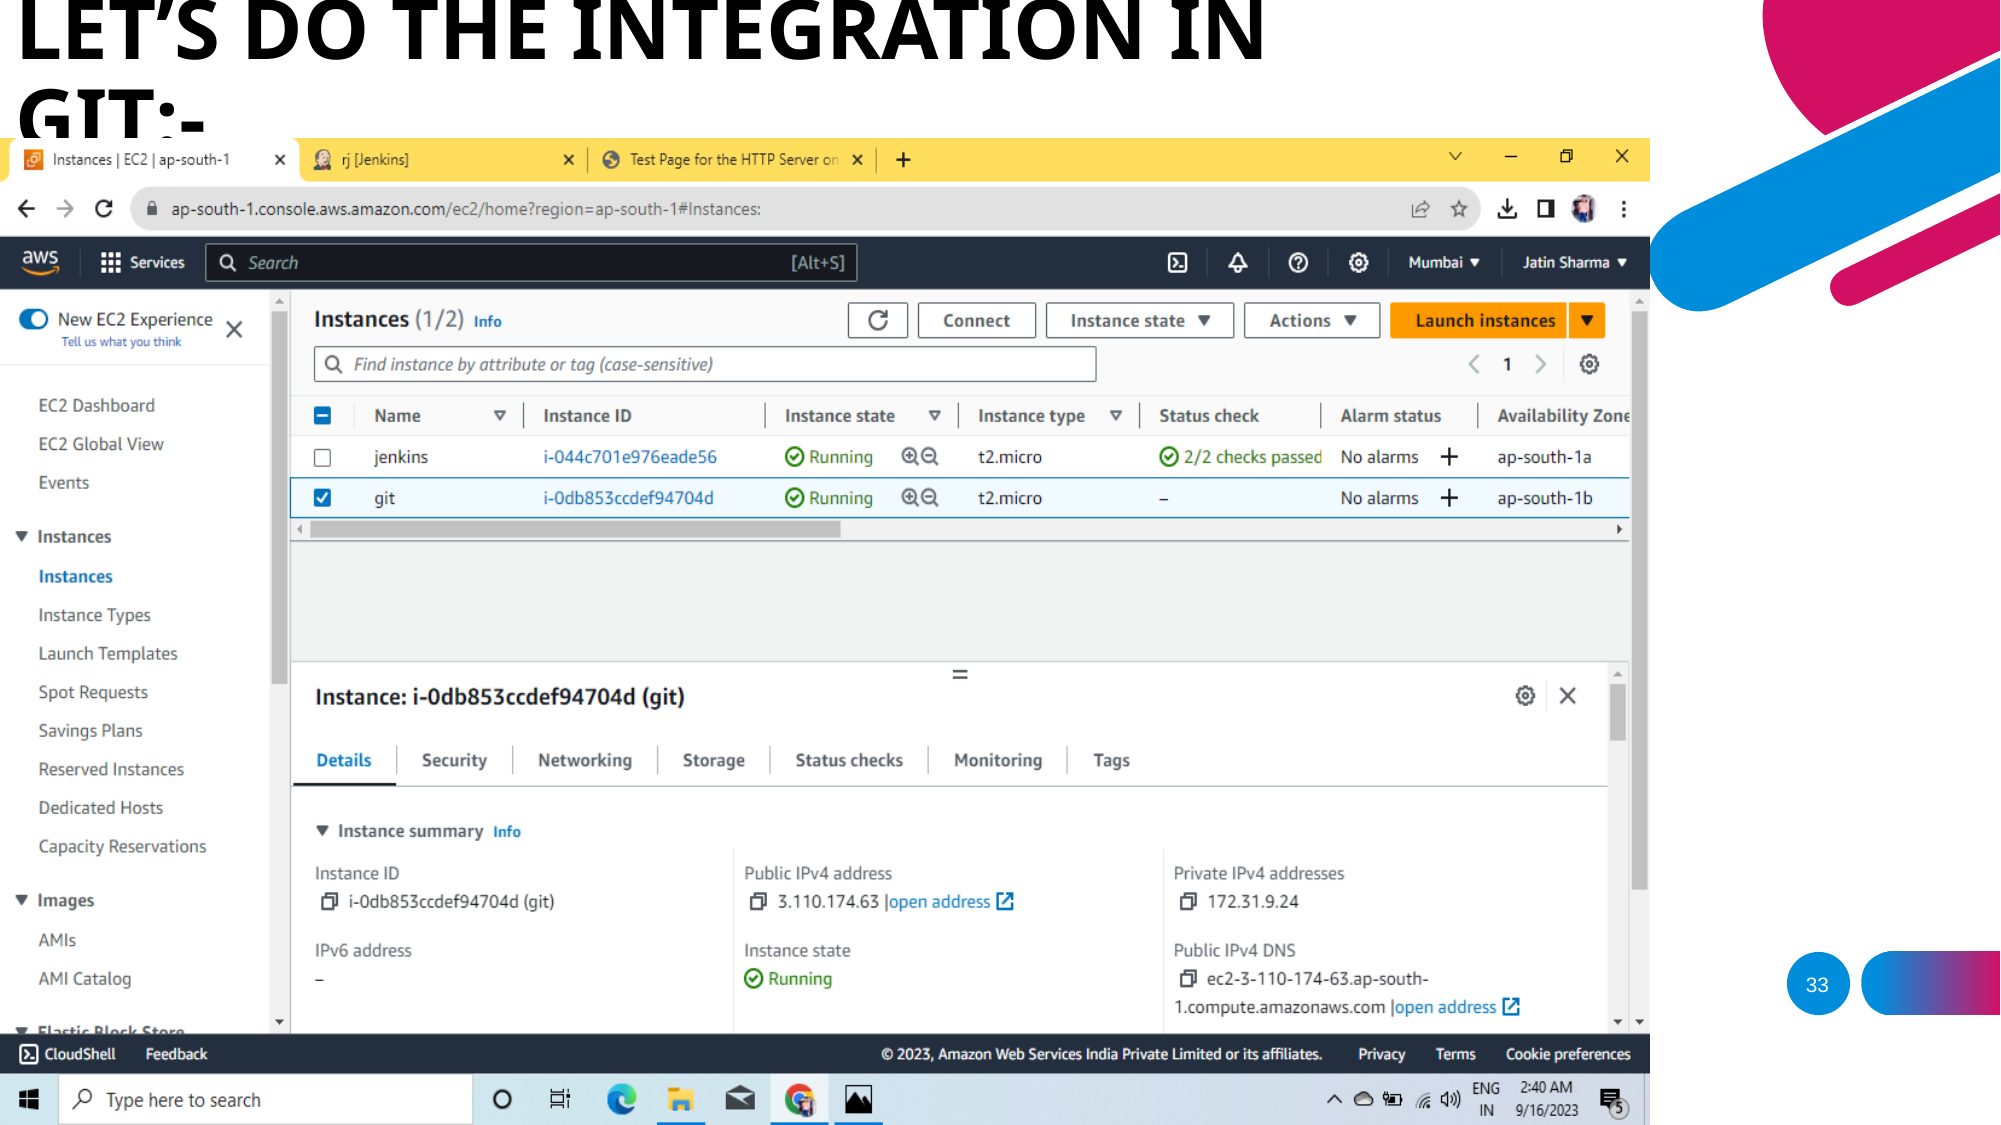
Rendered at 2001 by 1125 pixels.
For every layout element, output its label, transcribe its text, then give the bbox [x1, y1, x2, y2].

title LET’S DO THE INTEGRATION IN GIT:- [0, 0, 1485, 138]
slide_number 33 [1772, 954, 1863, 1015]
picture [0, 138, 1650, 1125]
